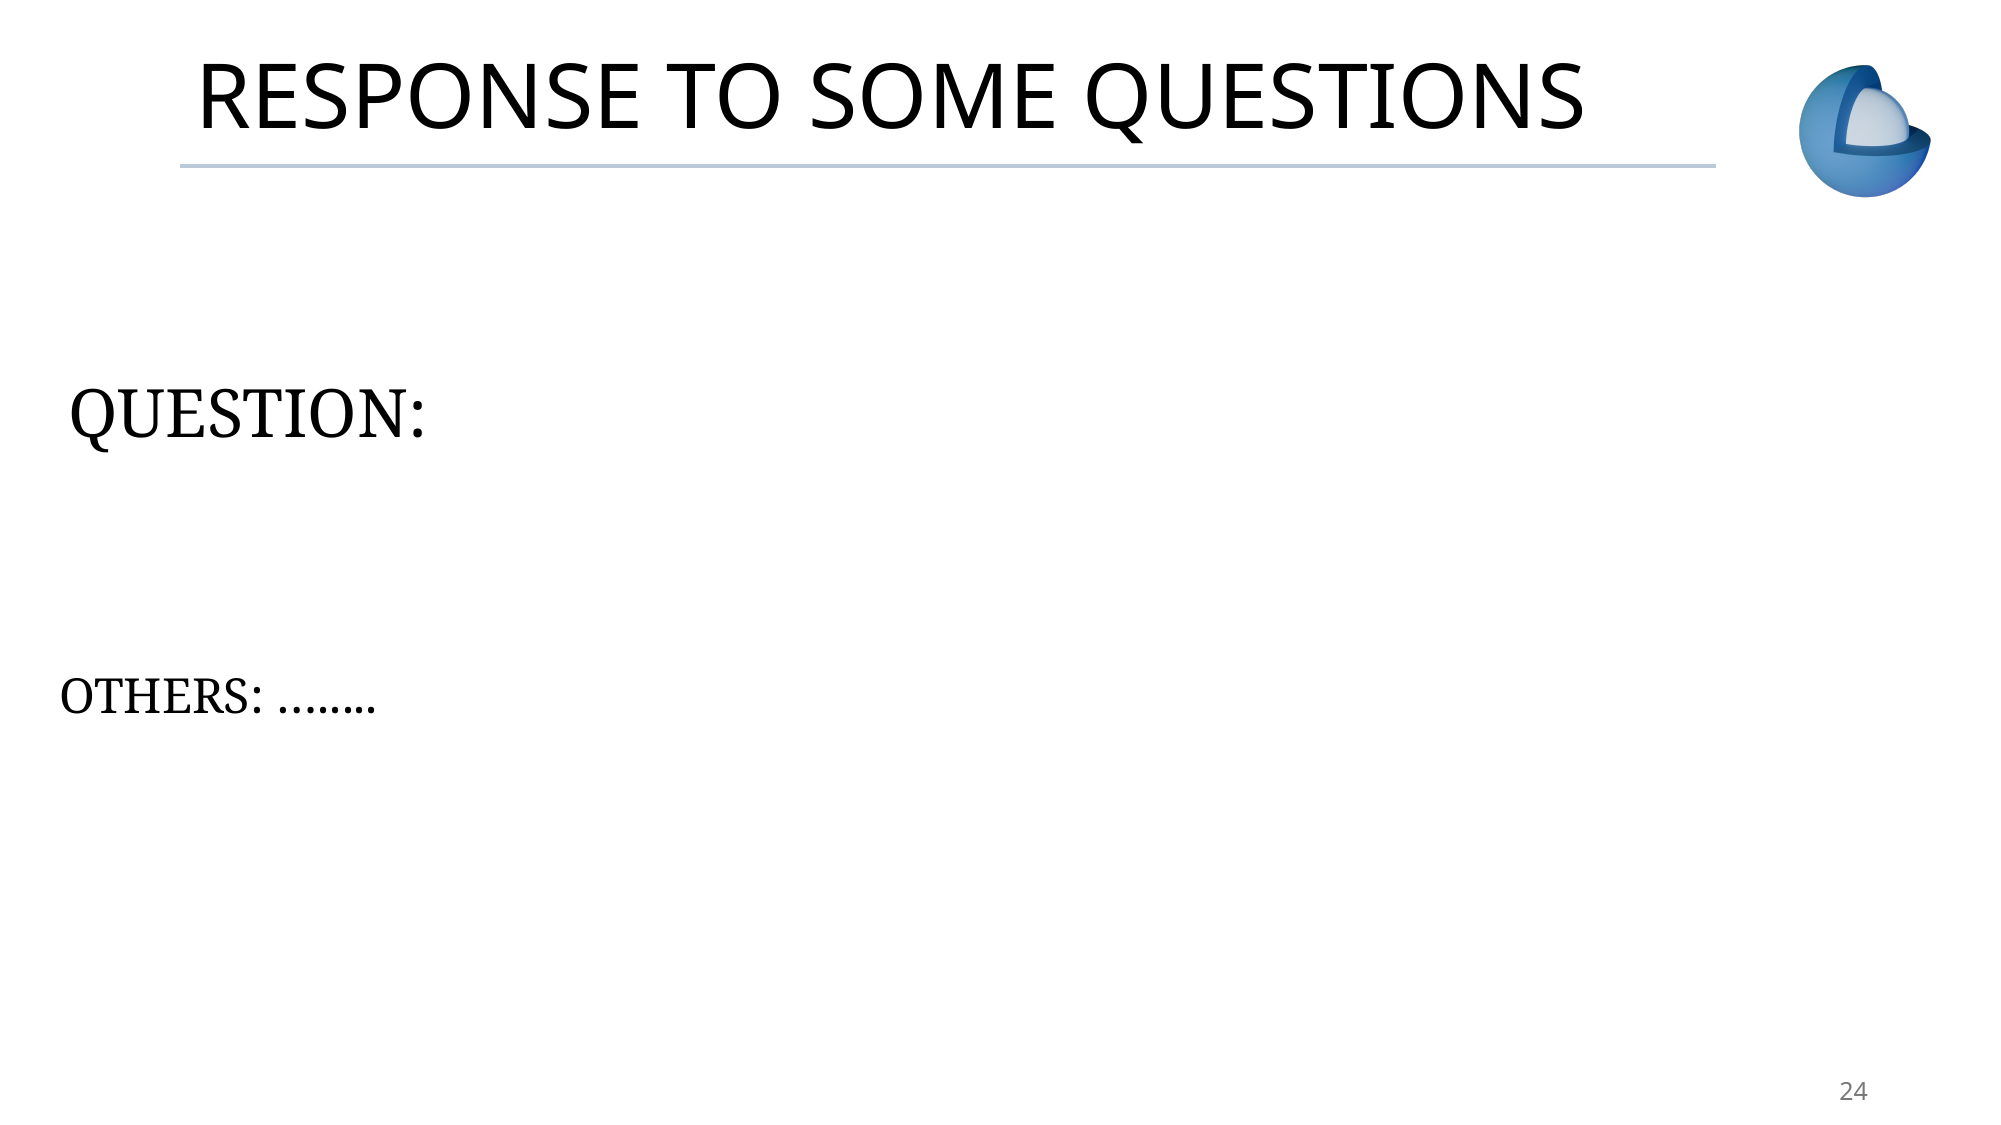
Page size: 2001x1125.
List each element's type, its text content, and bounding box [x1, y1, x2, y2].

title RESPONSE TO SOME QUESTIONS [181, 43, 1717, 152]
picture [1795, 60, 1935, 200]
slide_number 24 [1432, 1062, 1883, 1123]
text_box QUESTION: [53, 362, 1747, 458]
text_box OTHERS: …..... [44, 647, 1953, 763]
